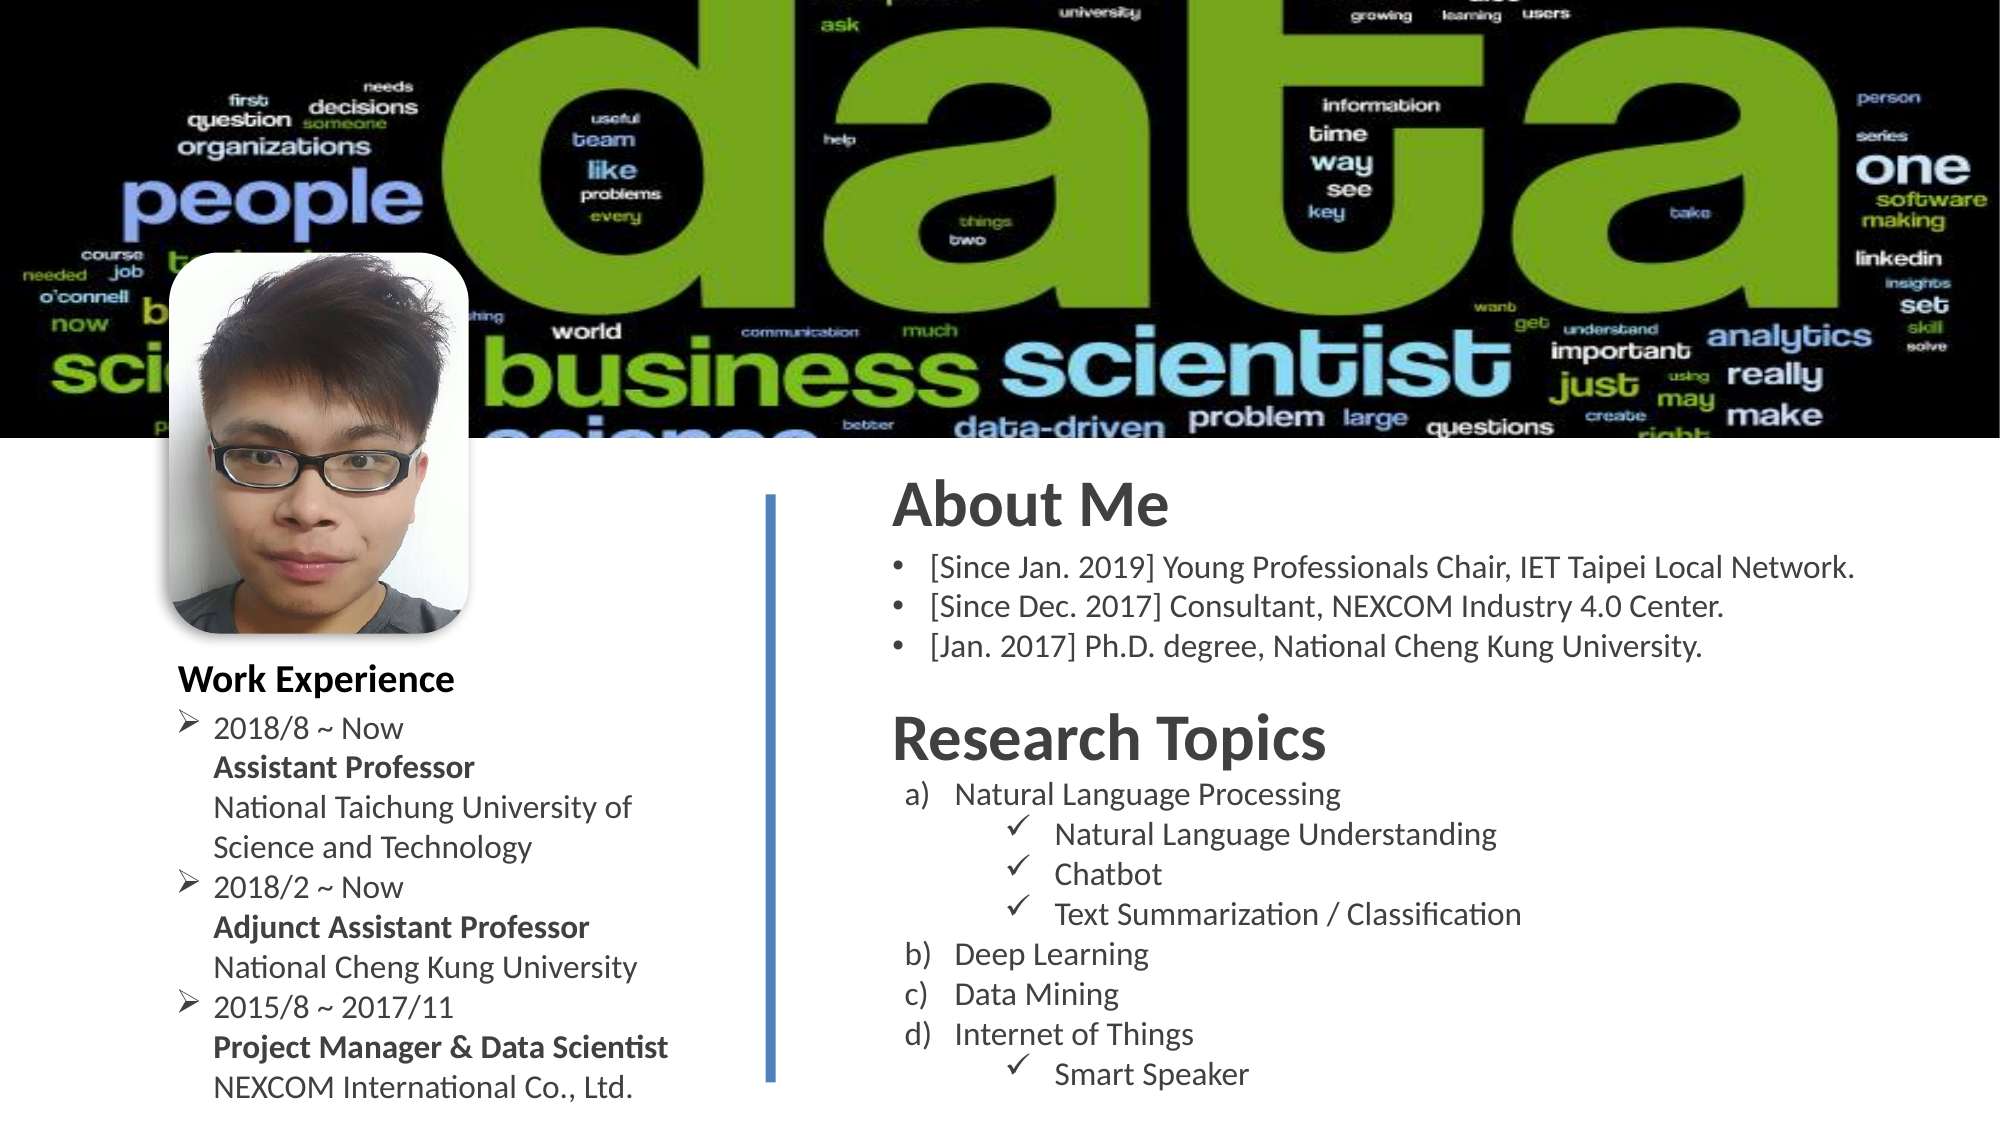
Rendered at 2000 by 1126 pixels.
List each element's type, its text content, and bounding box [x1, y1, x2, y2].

text_box [Since Jan. 2019] Young Professionals Chair, IET Taipei Local Network. [Since Dec. 2017] Consultant, NEXCOM Industry 4.0 Center. [Jan. 2017] Ph.D. degree, National Cheng Kung University. [872, 534, 2000, 675]
text_box [763, 492, 778, 1085]
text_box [160, 644, 721, 1123]
text_box About Me [872, 469, 1811, 534]
picture [0, 0, 2000, 634]
text_box Natural Language Processing Natural Language Understanding Chatbot Text Summarization / Classification Deep Learning Data Mining Internet of Things Smart Speaker [884, 762, 1823, 1102]
text_box Research Topics [872, 683, 1368, 784]
